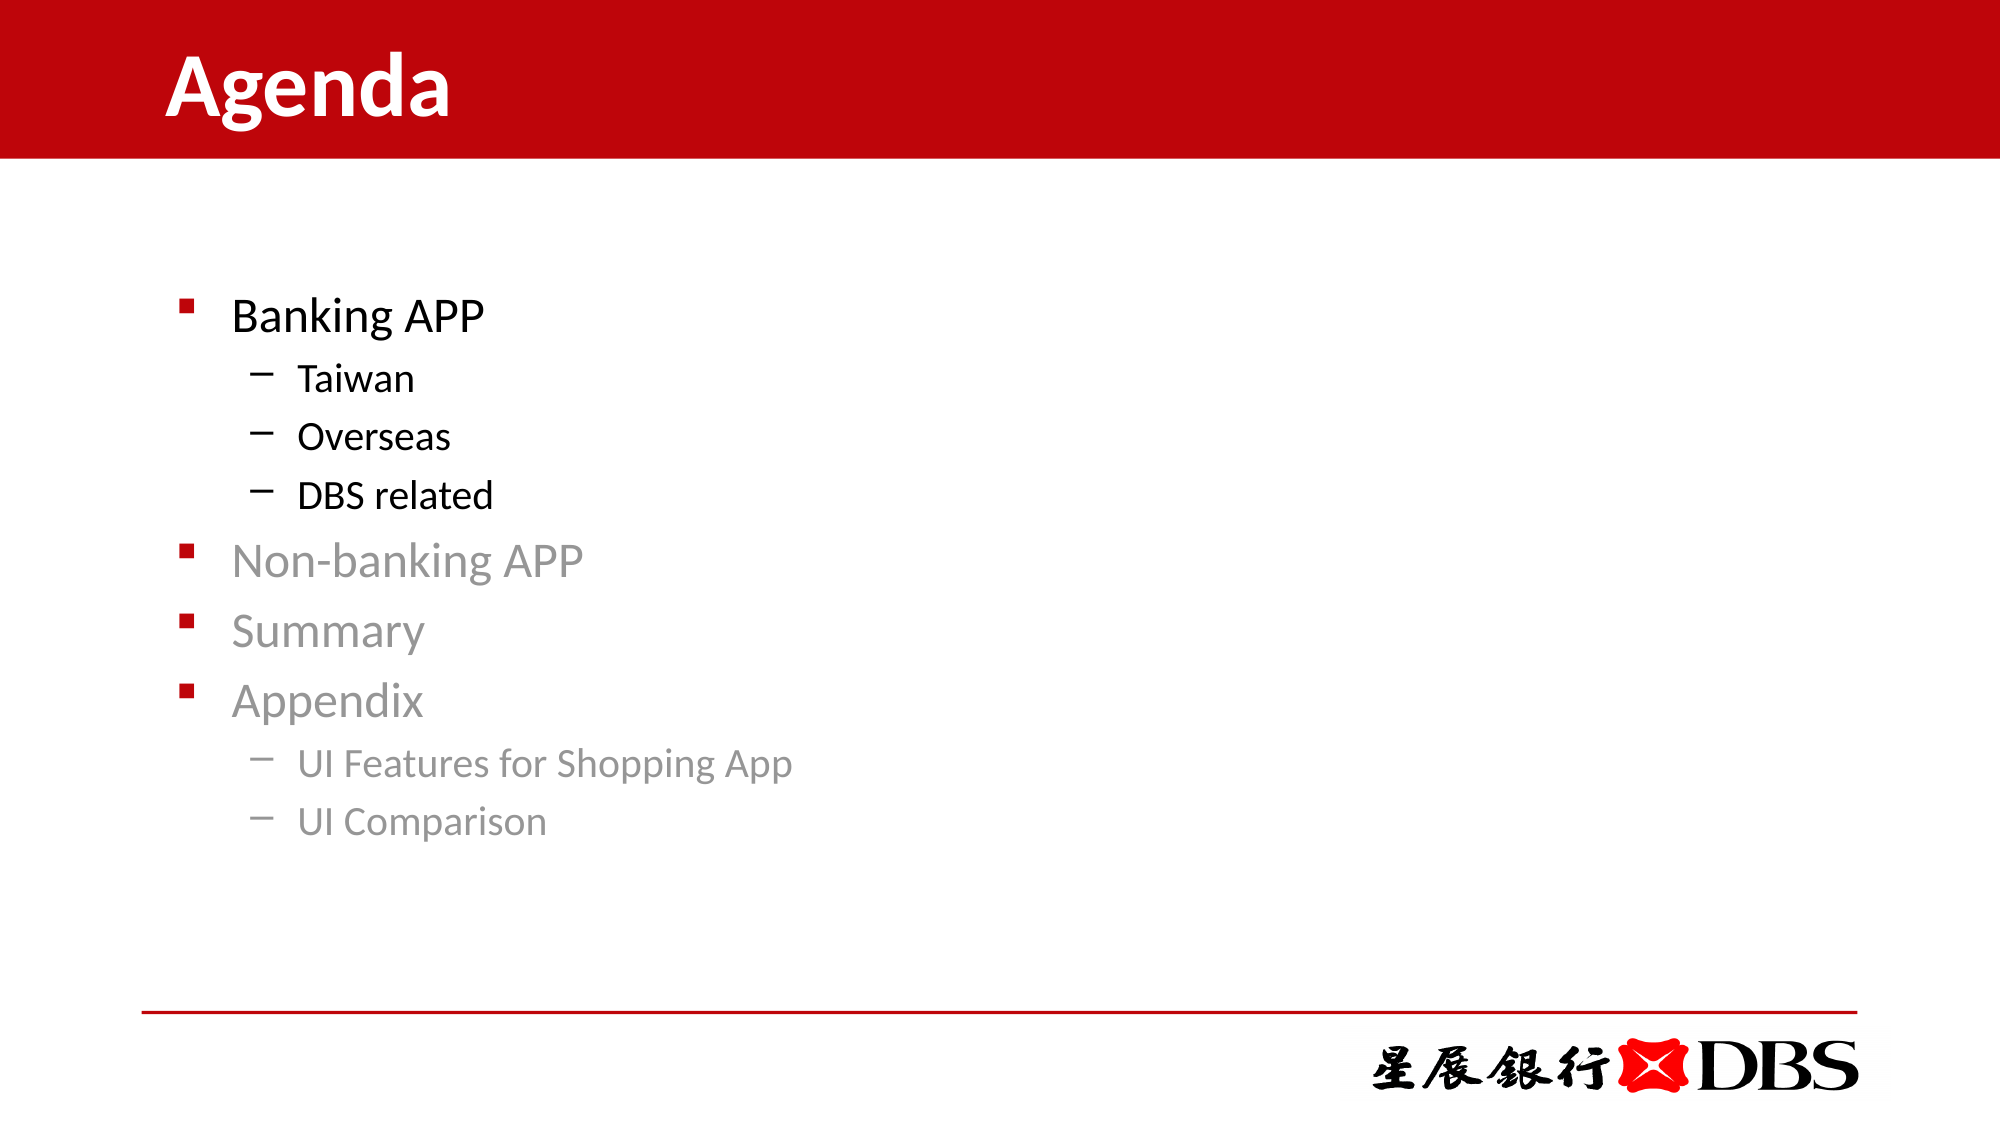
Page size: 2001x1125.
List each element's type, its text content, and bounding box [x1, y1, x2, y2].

list Banking APP Taiwan Overseas DBS related Non-banking APP Summary Appendix UI Features for Shopping App UI Comparison [160, 274, 1839, 976]
picture [1340, 1026, 1891, 1102]
title Agenda [0, 0, 2000, 159]
